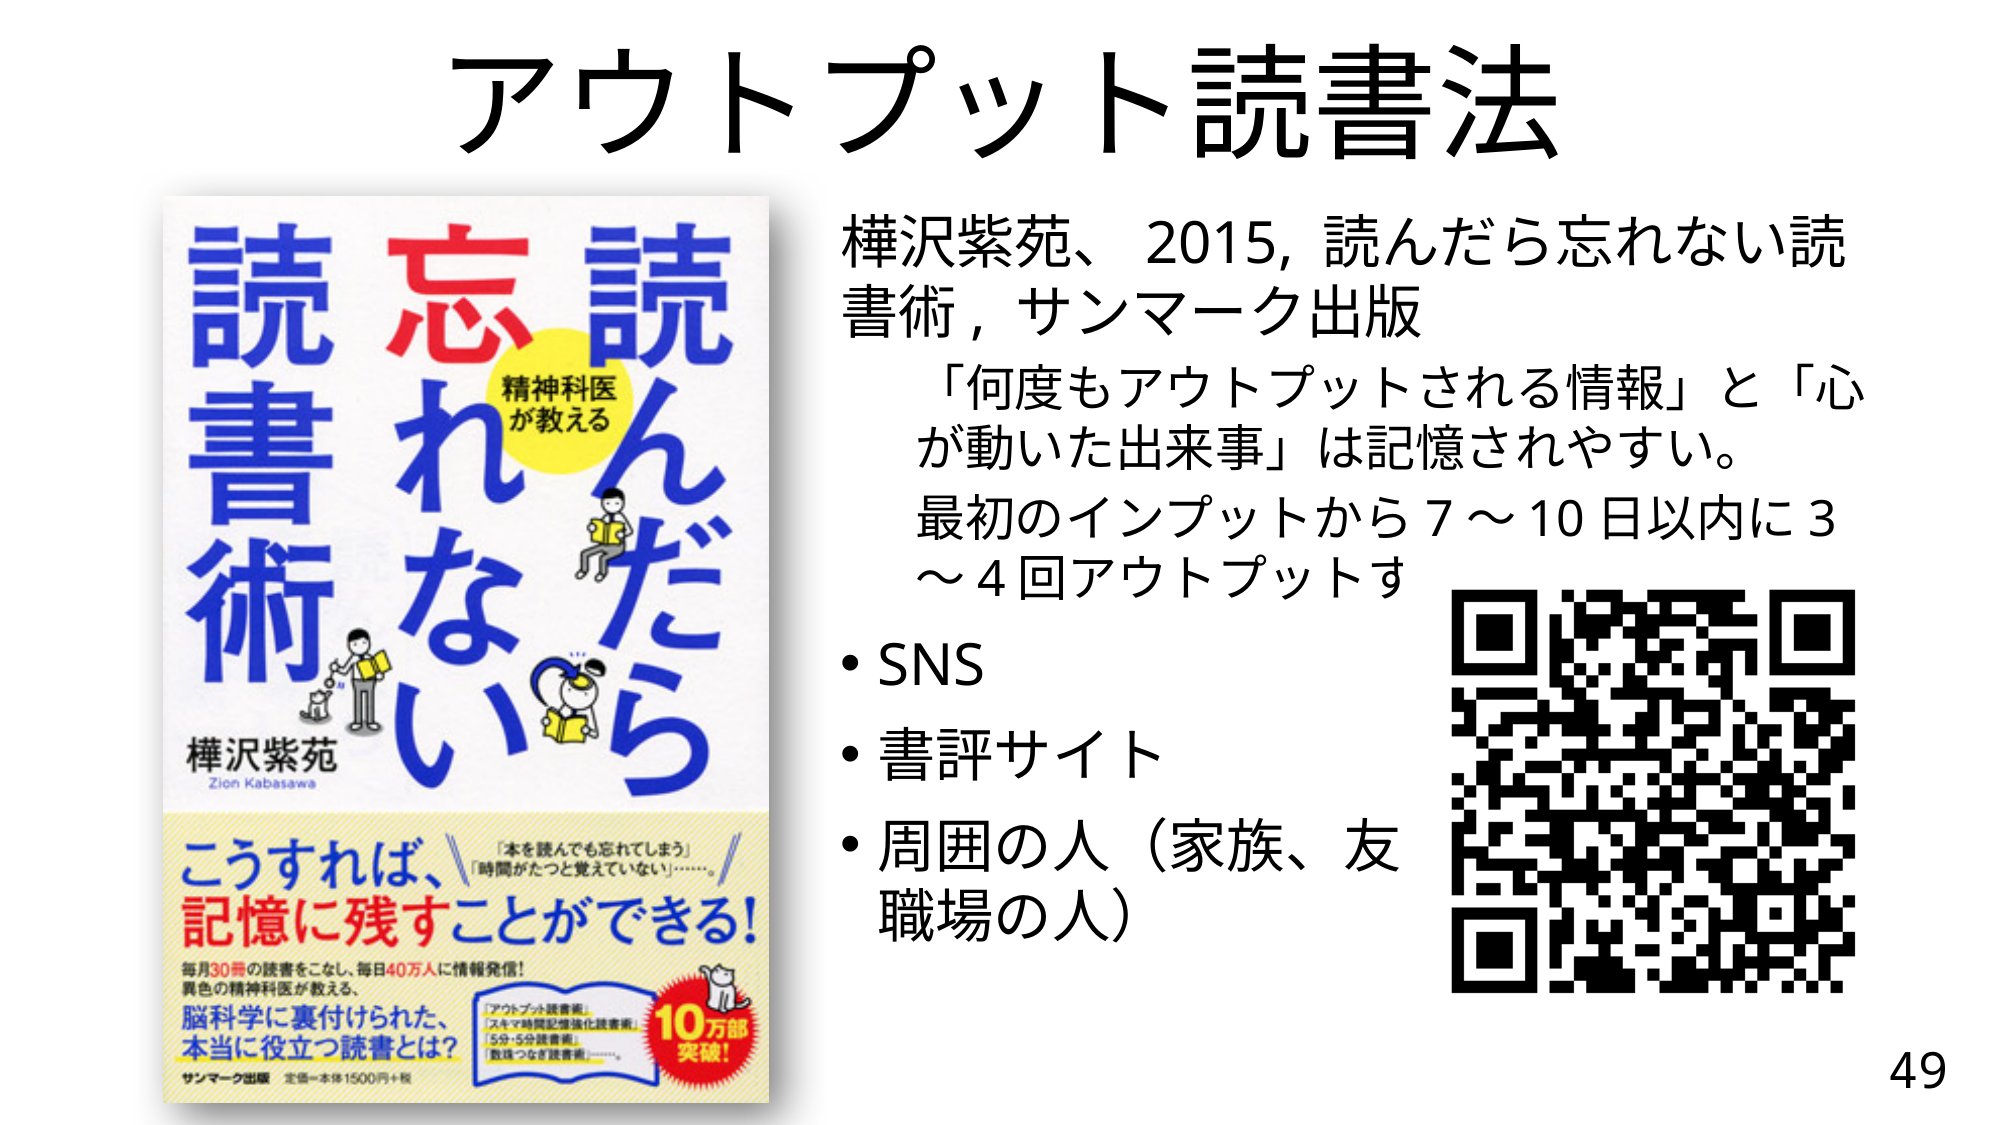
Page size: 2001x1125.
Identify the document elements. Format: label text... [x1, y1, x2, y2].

list 樺沢紫苑、2015, 読んだら忘れない読書術, サンマーク出版 「何度もアウトプットされる情報」と「心が動いた出来事」は記憶されやすい。 最初のインプットから7～10日以内に3～4回アウトプットする SNS 書評サイト 周囲の人（家族、友人、 職場の人） [825, 198, 1889, 1023]
picture [1403, 541, 1904, 1042]
picture [163, 196, 769, 1103]
slide_number 49 [1513, 1042, 1964, 1103]
title アウトプット読書法 [85, 0, 1914, 218]
